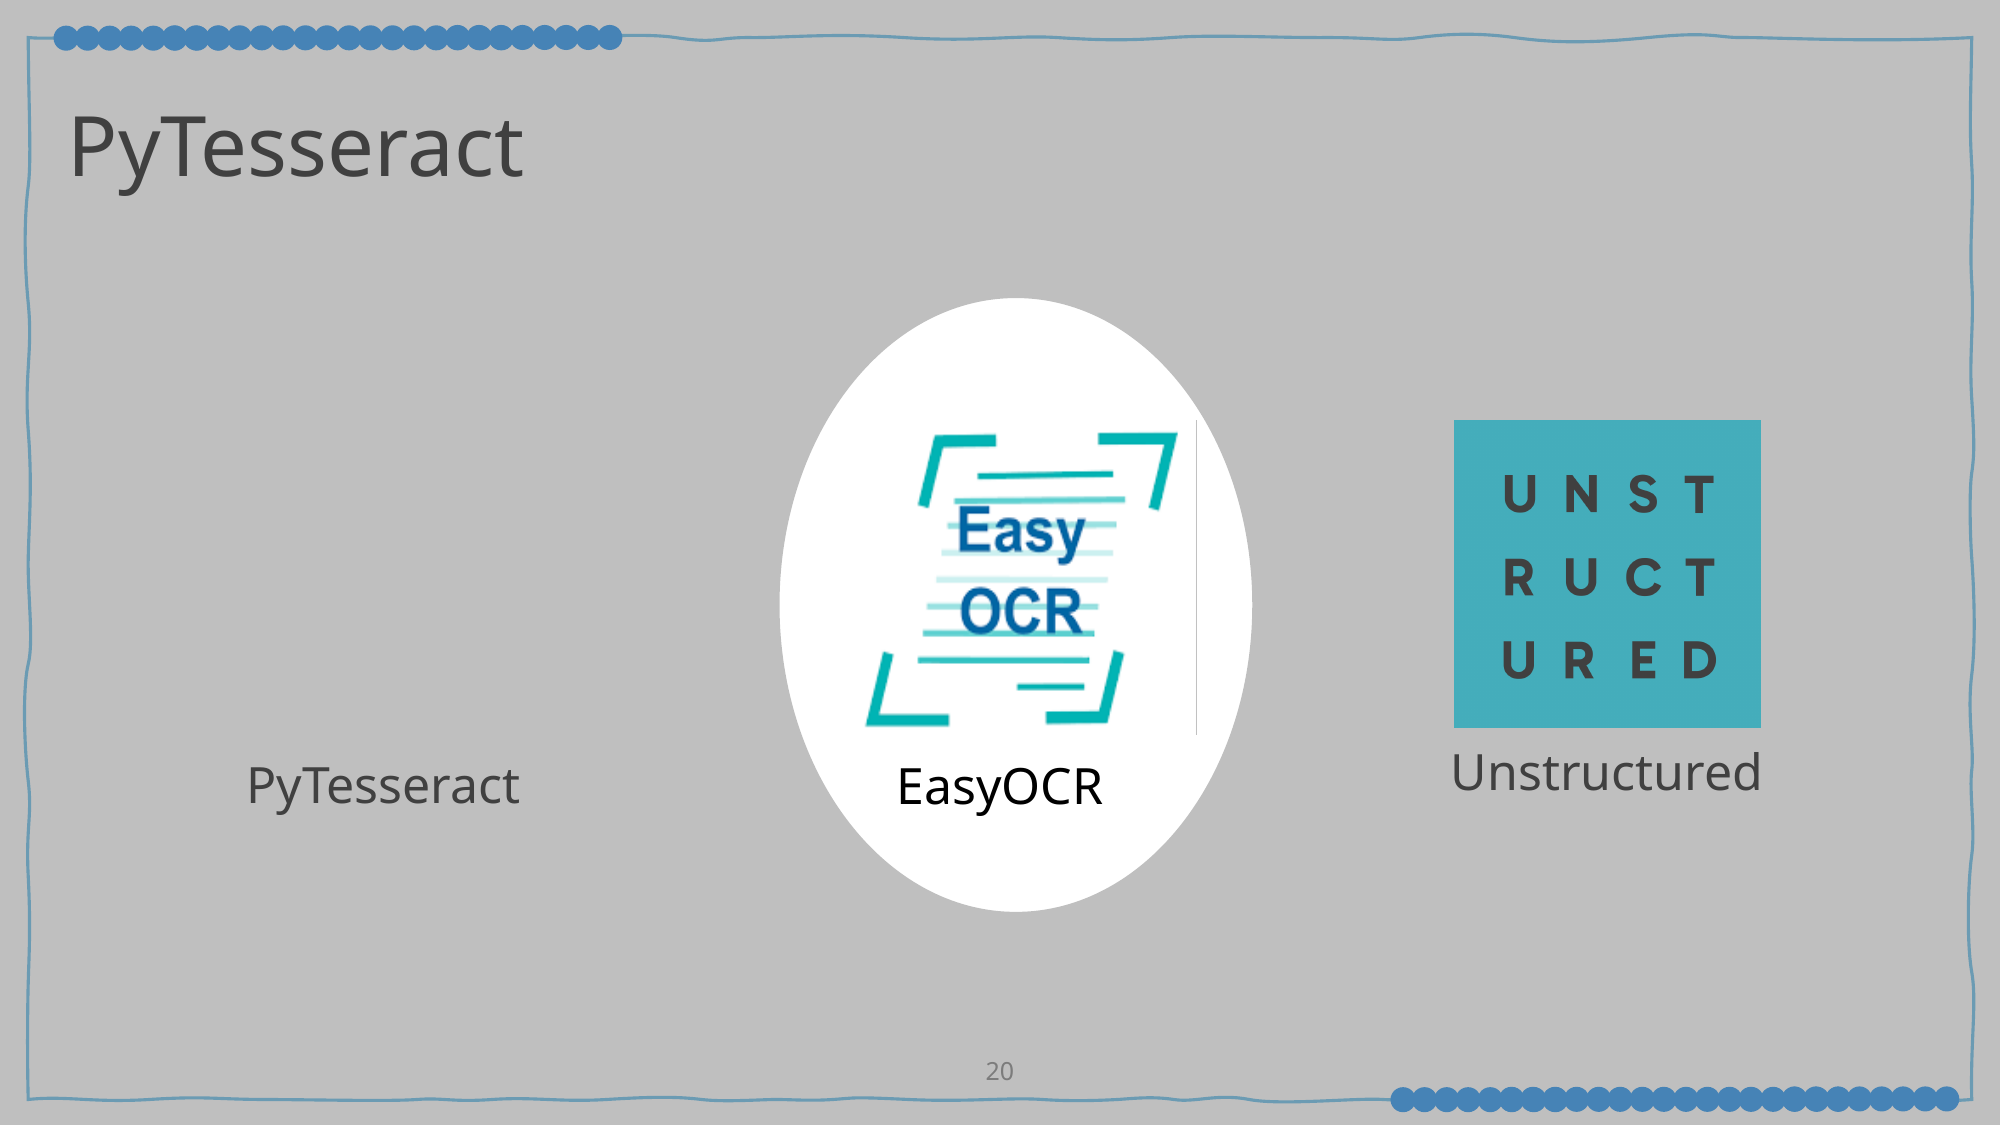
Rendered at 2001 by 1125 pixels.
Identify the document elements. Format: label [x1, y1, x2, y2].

text_box [216, 391, 552, 823]
text_box [854, 824, 1178, 910]
text_box [53, 24, 623, 52]
text_box [782, 300, 1250, 812]
text_box [1389, 1085, 1960, 1113]
text_box [845, 420, 1199, 824]
text_box [1425, 420, 1791, 809]
text_box [0, 0, 2000, 1125]
